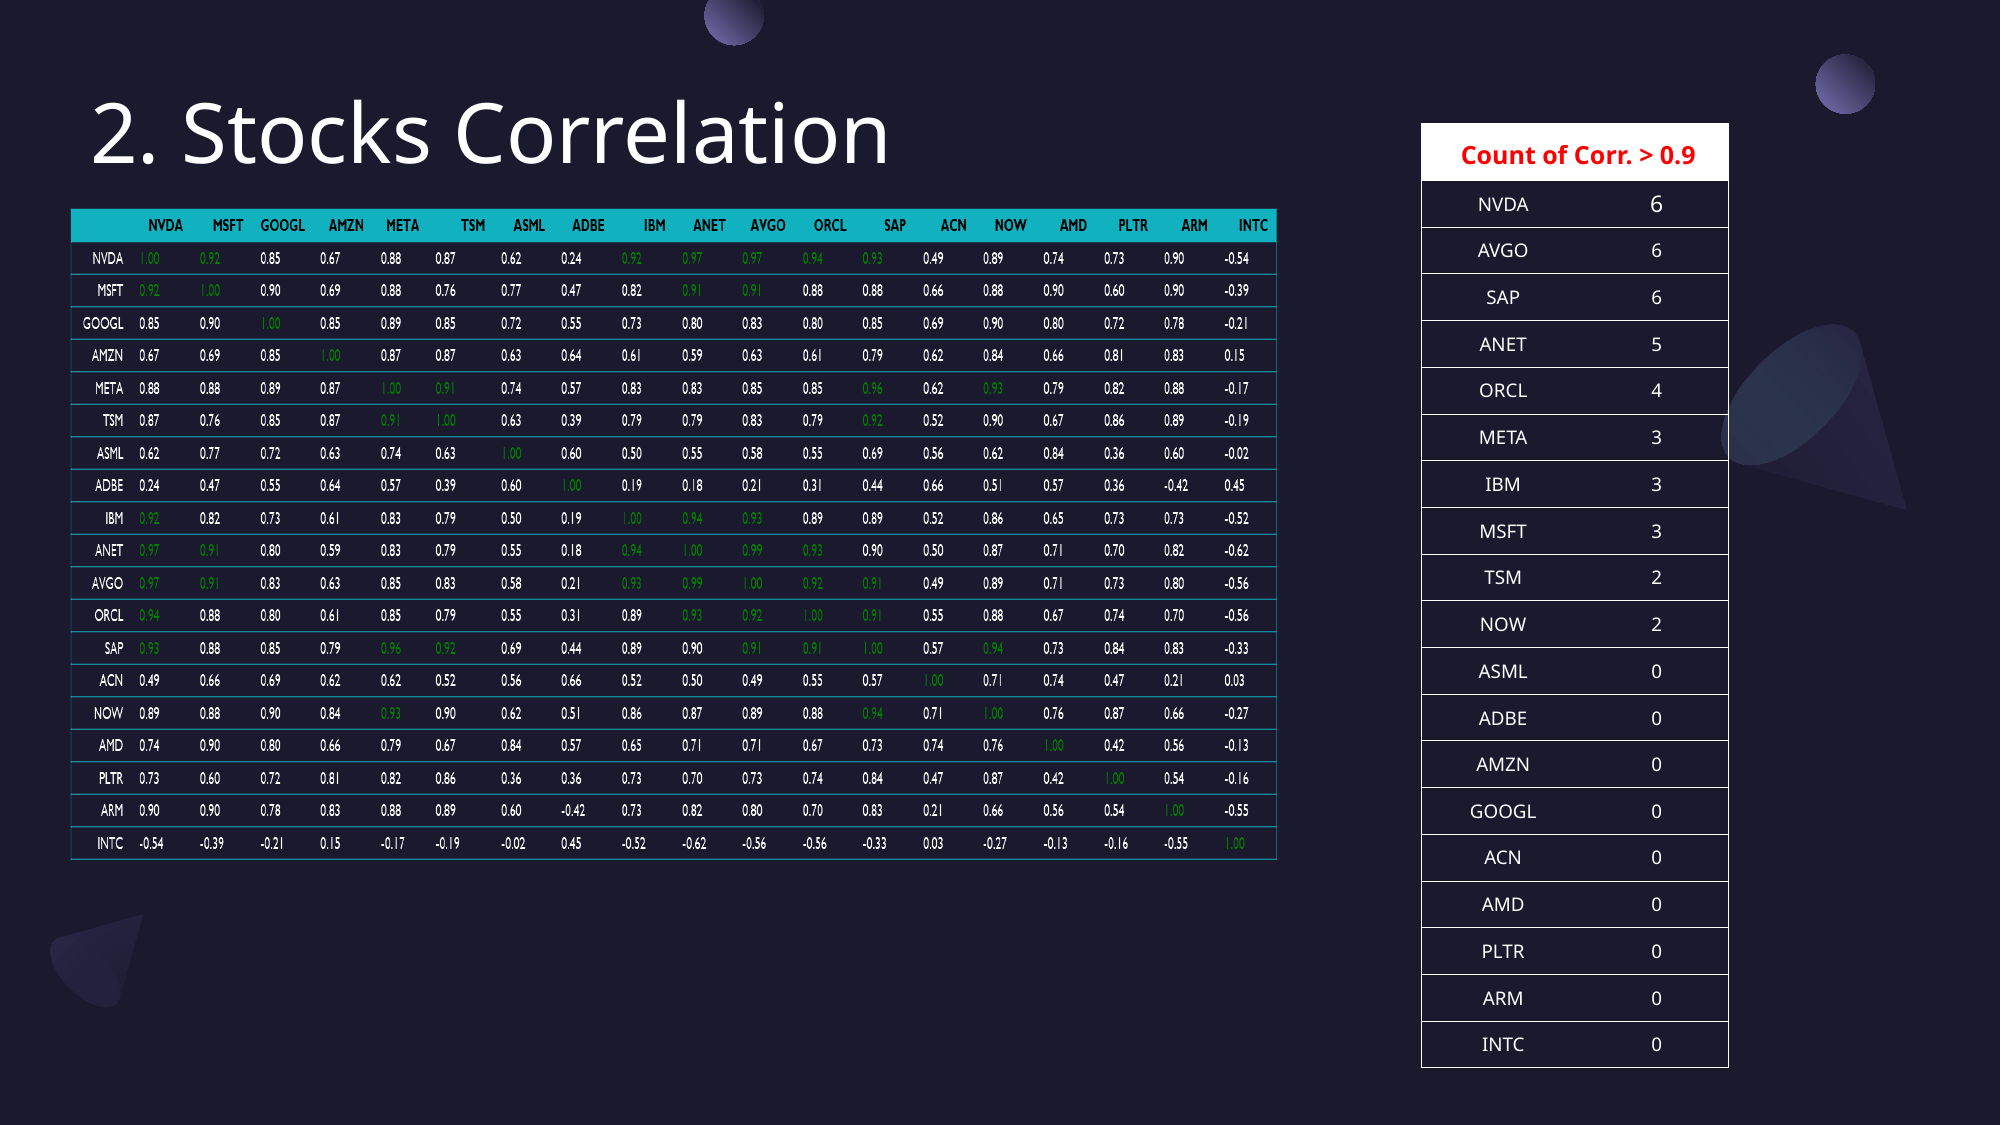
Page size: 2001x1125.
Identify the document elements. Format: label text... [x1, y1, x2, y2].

table_cell 0 [1585, 928, 1728, 974]
table_cell 0 [1585, 741, 1728, 787]
table_cell 2 [1585, 555, 1728, 600]
table_cell ANET [1422, 321, 1585, 367]
table_cell 0 [1585, 835, 1728, 881]
table_cell 3 [1585, 415, 1728, 460]
table_cell IBM [1422, 461, 1585, 507]
table_cell META [1422, 415, 1585, 460]
table_cell GOOGL [1422, 788, 1585, 834]
table_cell MSFT [1422, 508, 1585, 554]
table_cell 0 [1585, 975, 1728, 1021]
table_cell AMZN [1422, 741, 1585, 787]
table_cell ASML [1422, 648, 1585, 694]
table_cell ACN [1422, 835, 1585, 881]
table_cell NVDA [1422, 181, 1585, 227]
table_cell NOW [1422, 601, 1585, 647]
table_cell SAP [1422, 274, 1585, 320]
table_cell 0 [1585, 788, 1728, 834]
table_cell 4 [1585, 368, 1728, 414]
table_cell INTC [1422, 1022, 1585, 1067]
table_cell 6 [1585, 274, 1728, 320]
table_cell TSM [1422, 555, 1585, 600]
table_cell PLTR [1422, 928, 1585, 974]
table_cell 6 [1585, 228, 1728, 273]
table_cell 0 [1585, 648, 1728, 694]
table_cell 2 [1585, 601, 1728, 647]
table_cell 0 [1585, 695, 1728, 740]
title 2. Stocks Correlation [90, 80, 1910, 209]
table_cell 6 [1585, 181, 1728, 227]
table_header Count of Corr. > 0.9 [1422, 124, 1728, 180]
table_cell ADBE [1422, 695, 1585, 740]
table_cell AVGO [1422, 228, 1585, 273]
table_cell ORCL [1422, 368, 1585, 414]
table_cell 3 [1585, 508, 1728, 554]
picture [69, 208, 1277, 864]
table_cell AMD [1422, 882, 1585, 927]
table_cell 3 [1585, 461, 1728, 507]
table_cell 5 [1585, 321, 1728, 367]
table_cell 0 [1585, 1022, 1728, 1067]
table_cell 0 [1585, 882, 1728, 927]
table_cell ARM [1422, 975, 1585, 1021]
